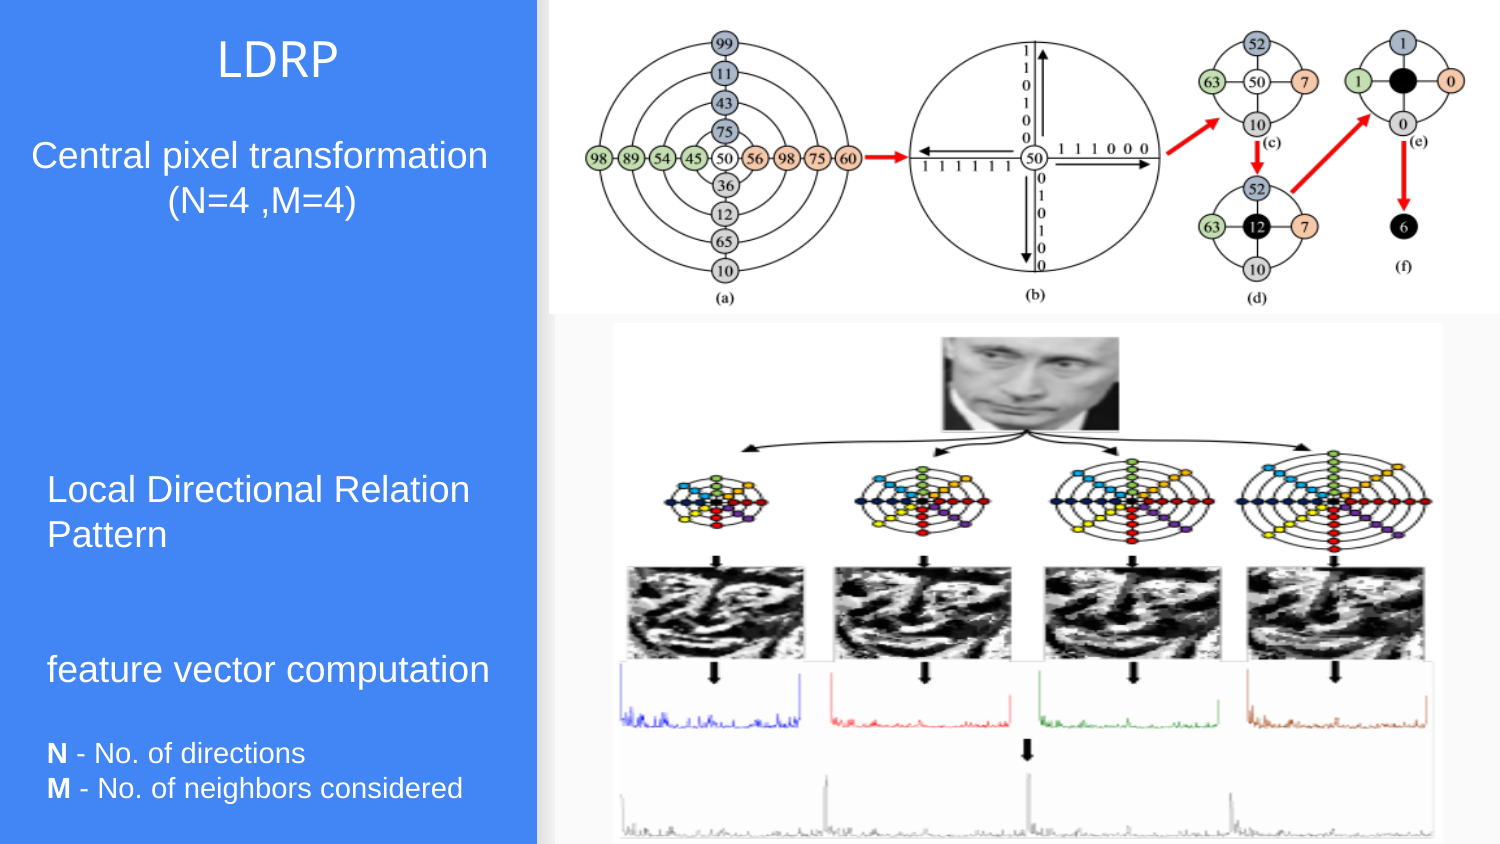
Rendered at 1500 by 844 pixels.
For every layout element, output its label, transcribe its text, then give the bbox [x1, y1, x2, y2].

picture [612, 323, 1443, 844]
text_box Central pixel transformation (N=4 ,M=4) [15, 116, 532, 231]
text_box N - No. of directions M - No. of neighbors considered [31, 719, 516, 814]
picture [548, 0, 1500, 314]
title LDRP [32, 19, 493, 103]
text_box Local Directional Relation Pattern feature vector computation [31, 450, 516, 605]
